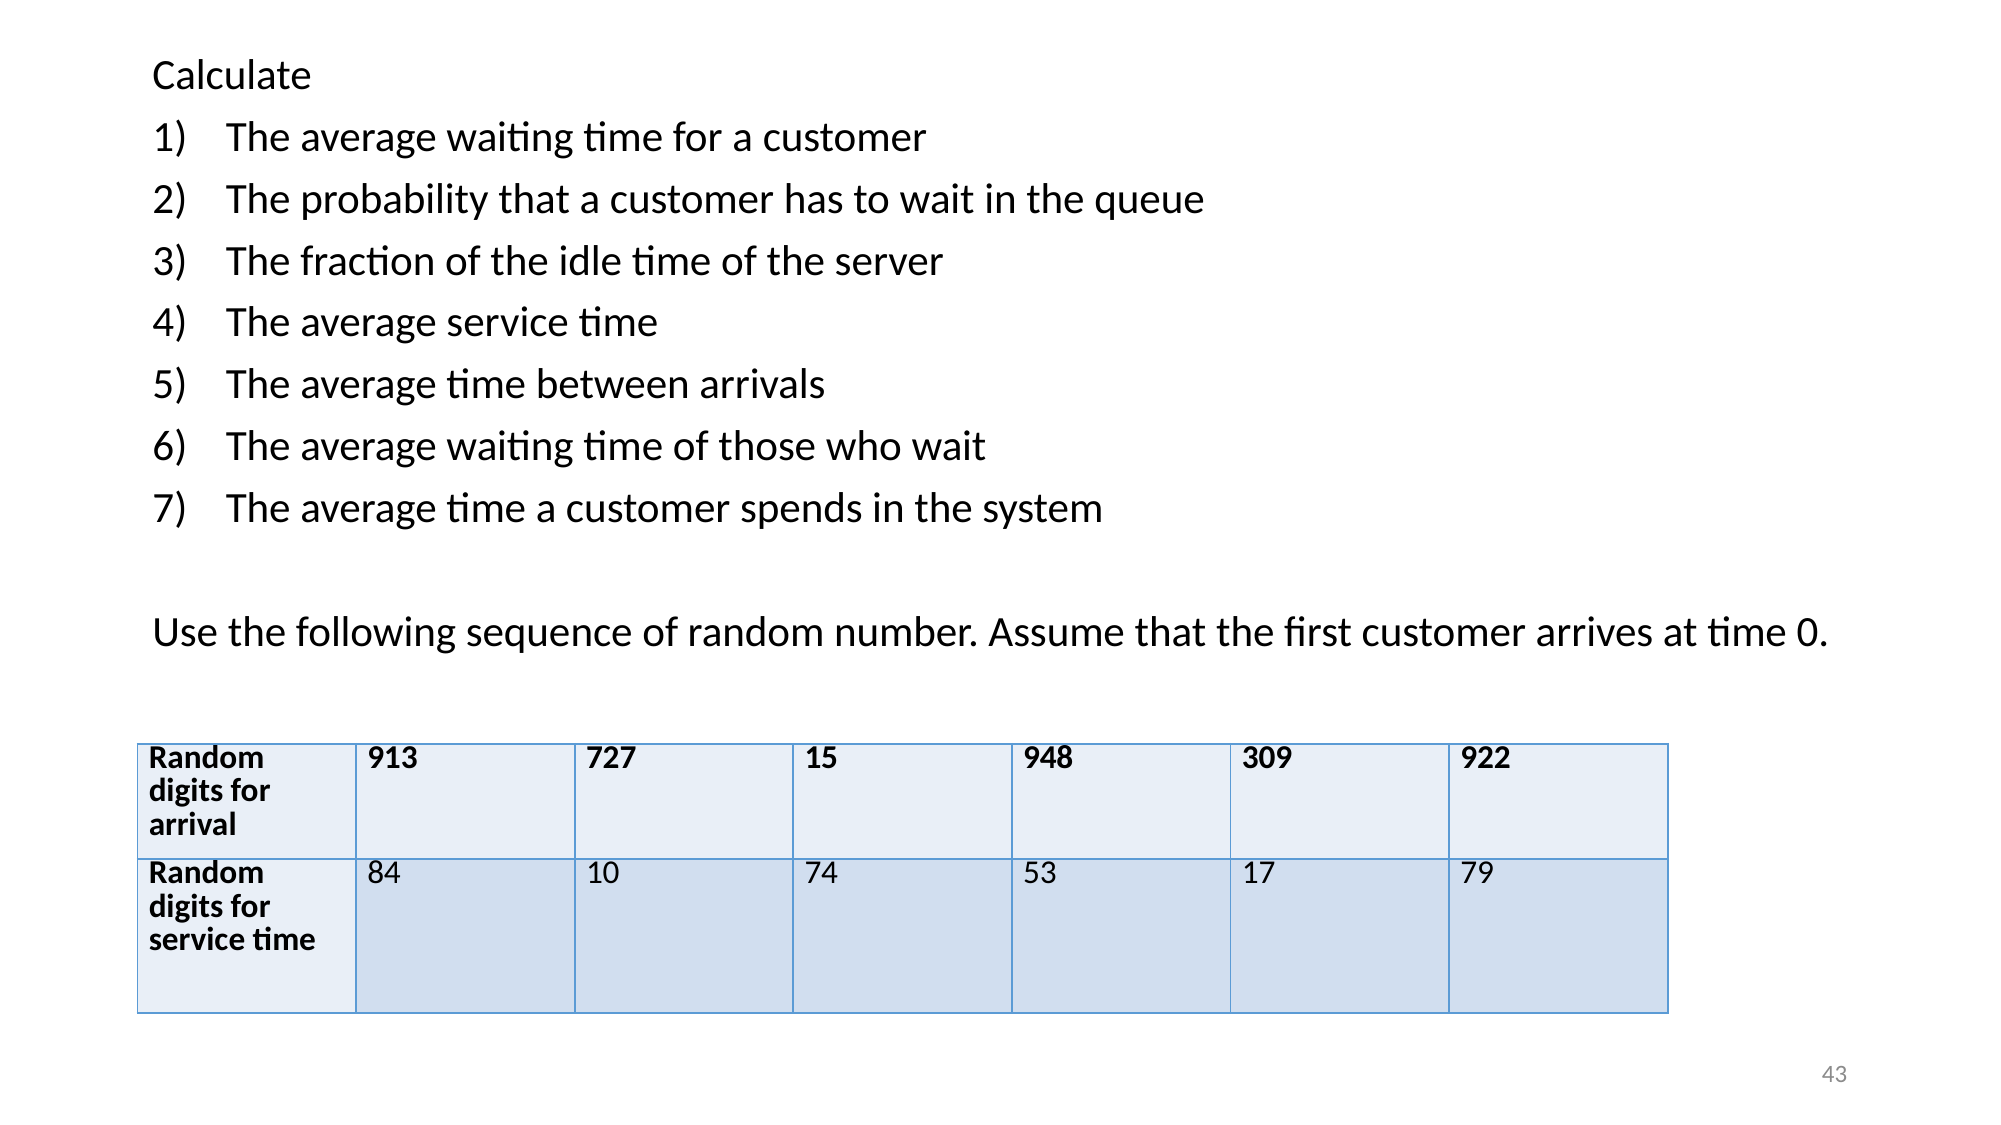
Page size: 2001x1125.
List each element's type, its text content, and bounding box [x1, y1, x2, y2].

list Calculate The average waiting time for a customer The probability that a customer has to wait in the queue The fraction of the idle time of the server The average service time The average time between arrivals The average waiting time of those who wait The average time a customer spends in the system Use the following sequence of random number. Assume that the first customer arrives at time 0. [137, 45, 1863, 714]
table_header 922 [1450, 745, 1667, 858]
table_cell Random digits for service time [138, 860, 355, 1012]
table_header 15 [794, 745, 1011, 858]
table_cell 79 [1450, 860, 1667, 1012]
table_header 913 [357, 745, 574, 858]
slide_number 43 [1412, 1042, 1863, 1103]
table_cell 74 [794, 860, 1011, 1012]
table_header Random digits for arrival [138, 745, 355, 858]
table_header 948 [1013, 745, 1230, 858]
table_cell 53 [1013, 860, 1230, 1012]
table_cell 10 [576, 860, 792, 1012]
table_header 309 [1231, 745, 1448, 858]
table_header 727 [576, 745, 792, 858]
table_cell 84 [357, 860, 574, 1012]
table_cell 17 [1231, 860, 1448, 1012]
